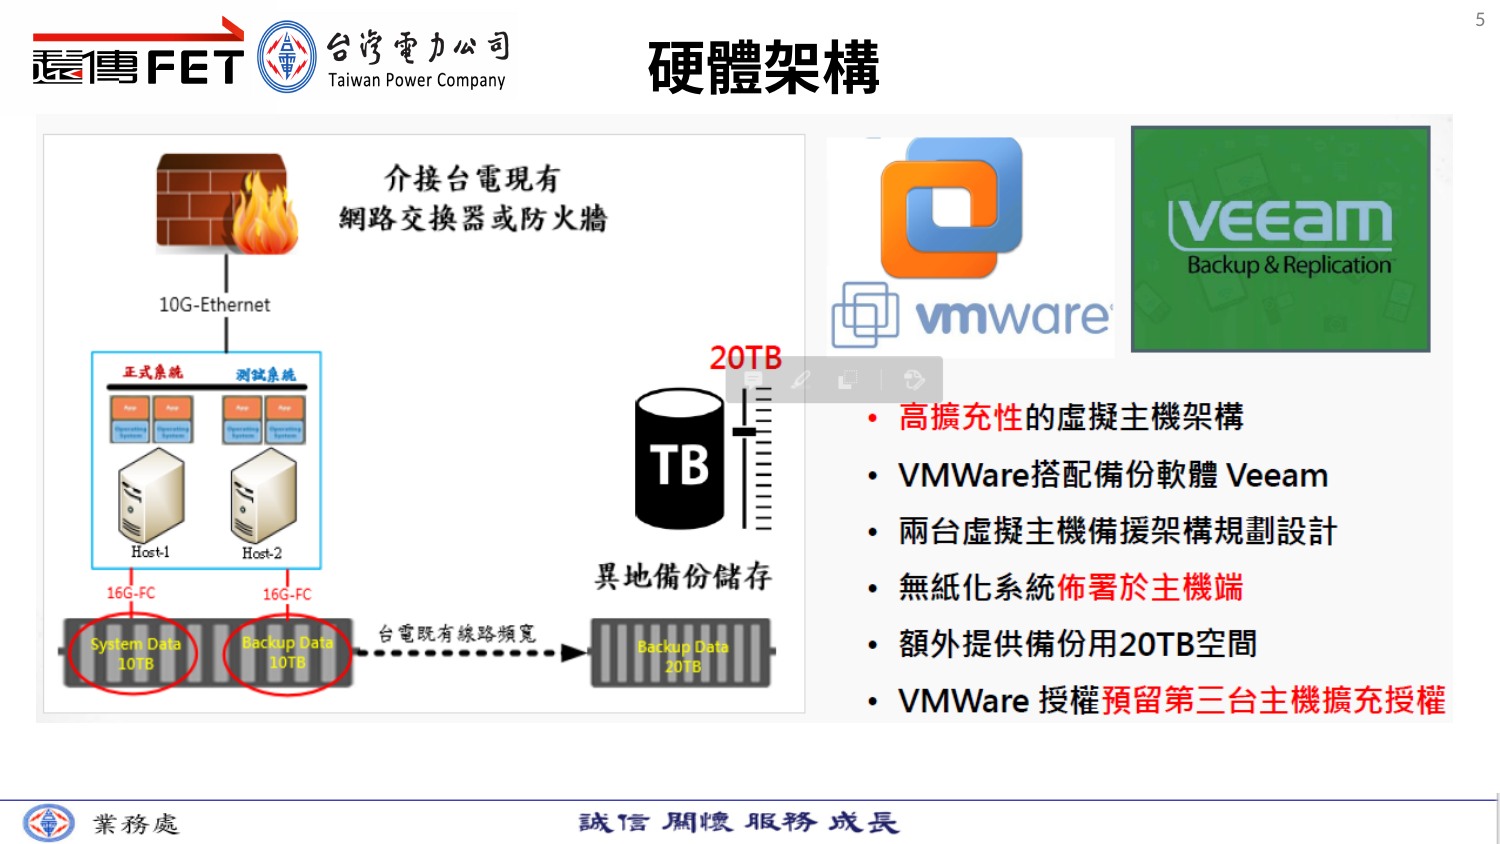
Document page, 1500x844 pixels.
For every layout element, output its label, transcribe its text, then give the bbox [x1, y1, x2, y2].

picture [0, 0, 1453, 723]
picture [250, 12, 519, 100]
text_box 硬體架構 [140, 0, 1388, 109]
picture [0, 793, 1500, 844]
